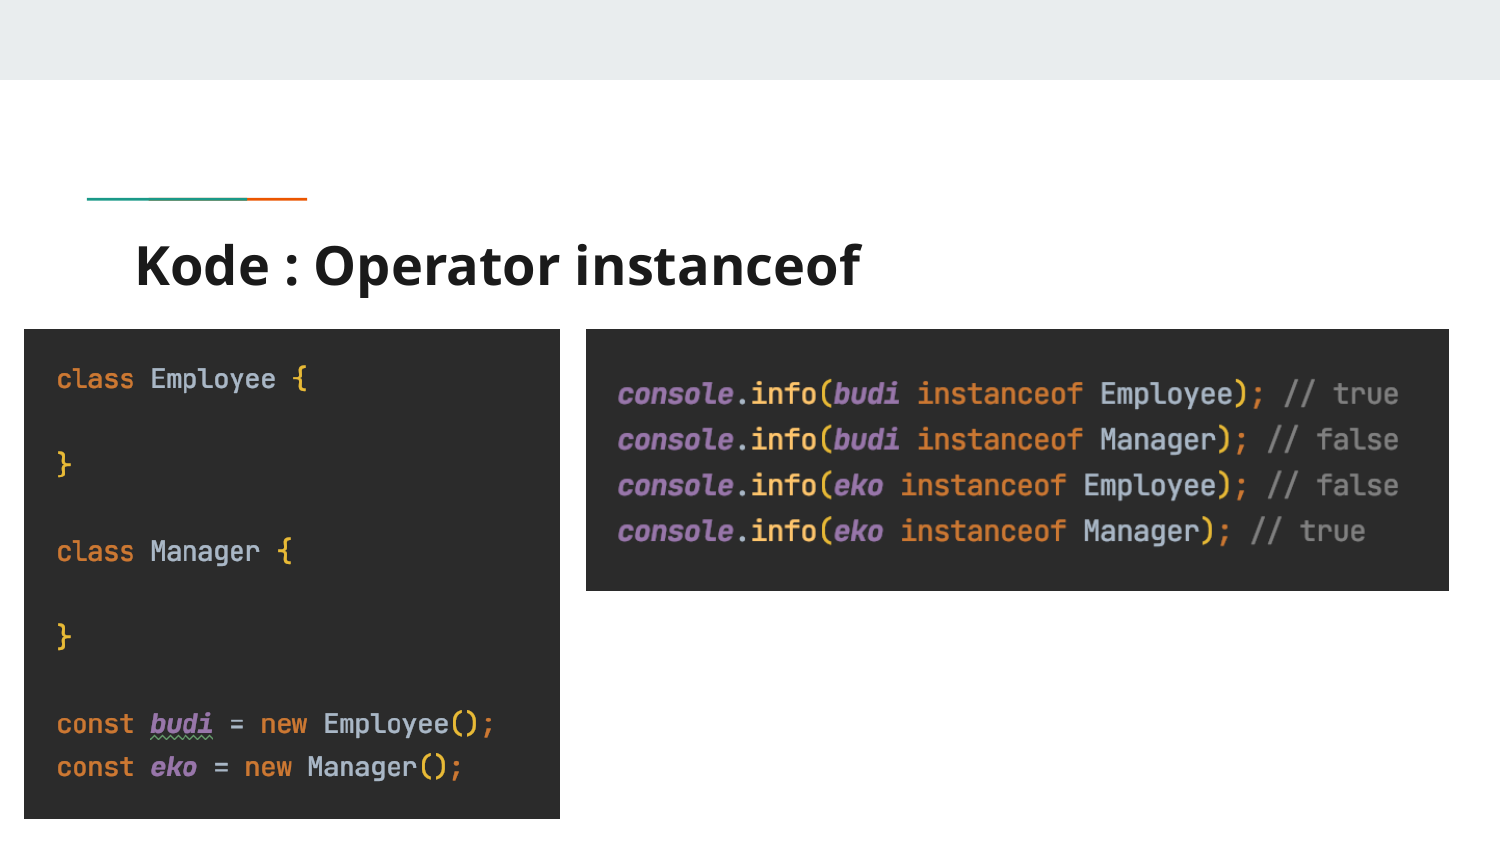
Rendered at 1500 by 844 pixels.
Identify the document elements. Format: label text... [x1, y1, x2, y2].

title Kode : Operator instanceof [119, 216, 1381, 305]
picture [24, 328, 560, 819]
picture [586, 328, 1449, 591]
